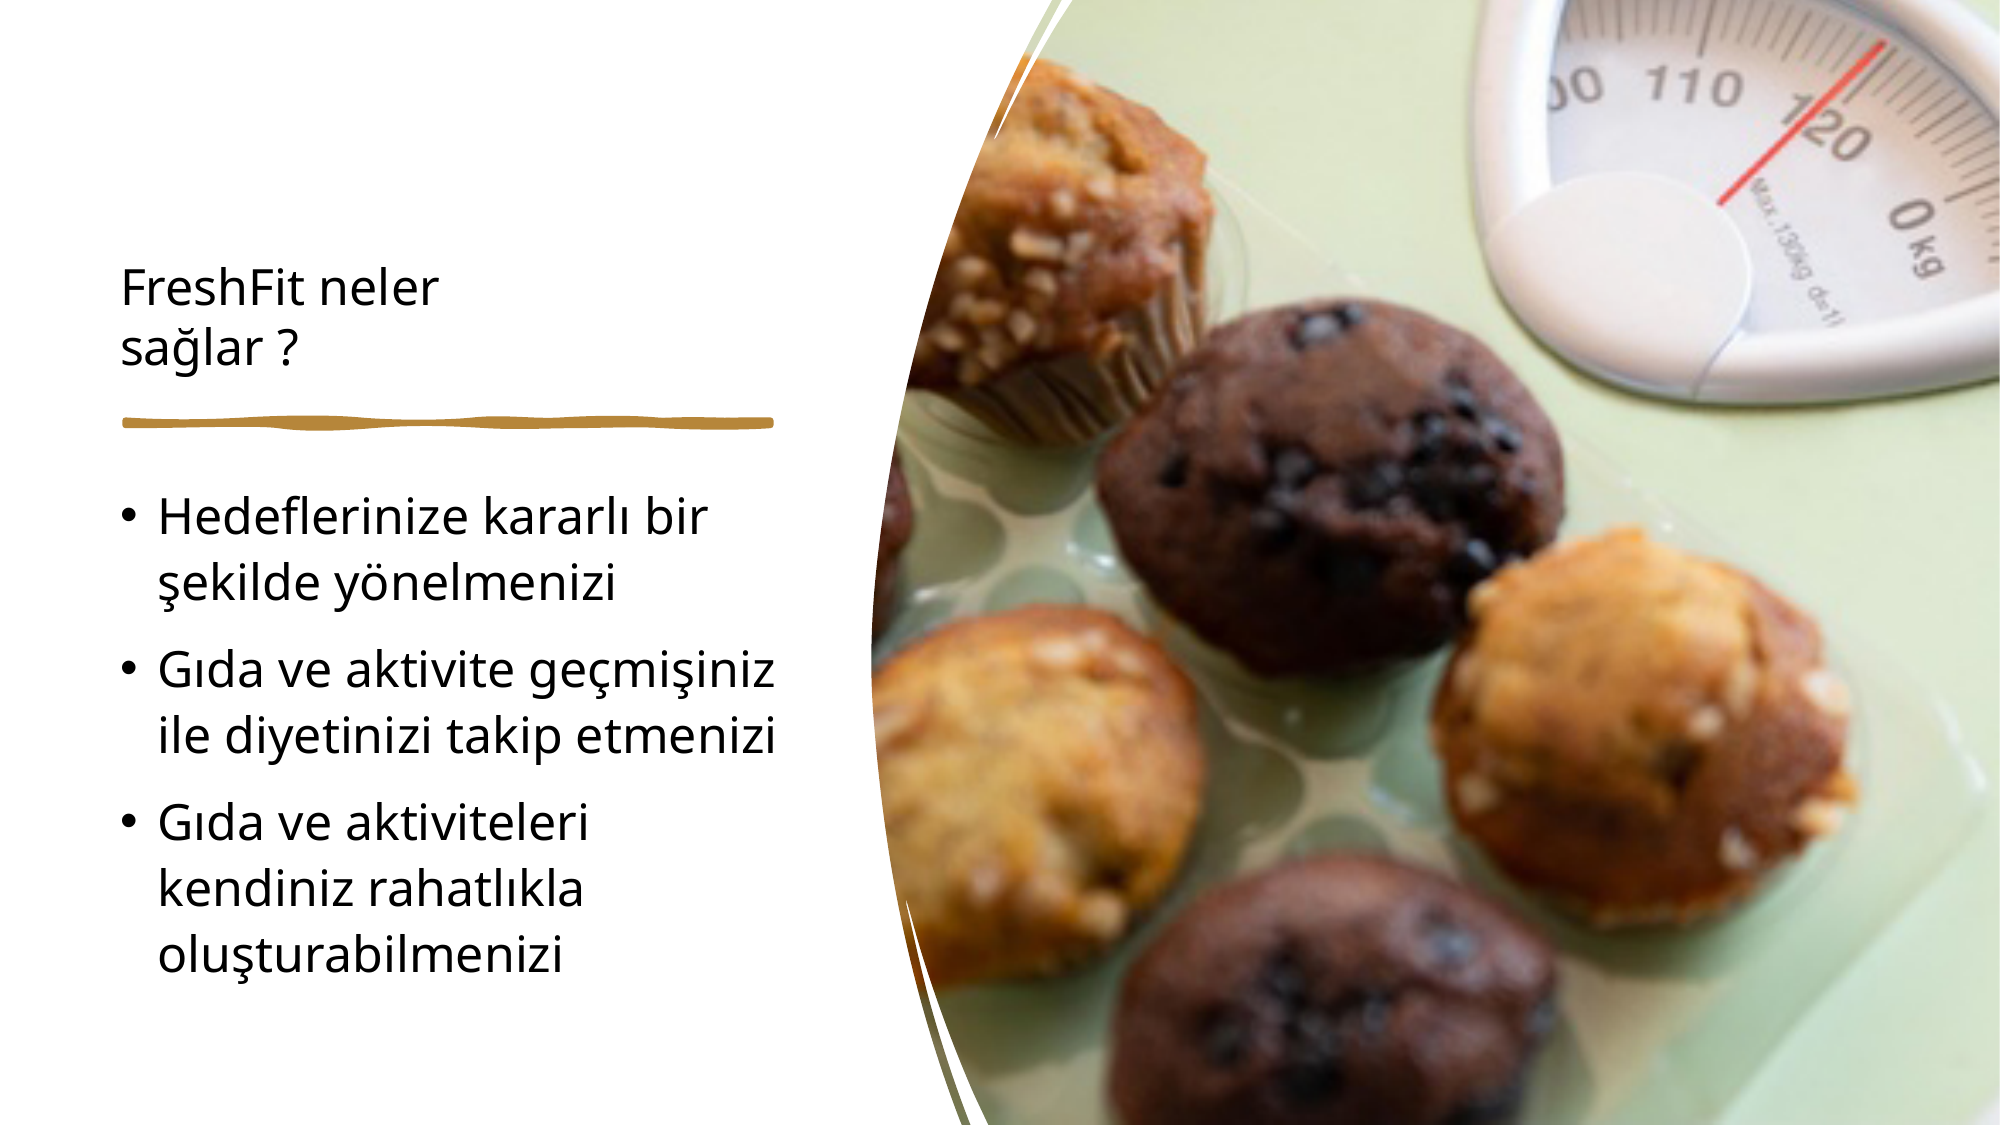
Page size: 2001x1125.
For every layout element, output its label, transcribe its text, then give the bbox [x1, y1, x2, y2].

list Hedeflerinize kararlı bir şekilde yönelmenizi Gıda ve aktivite geçmişiniz ile diyetinizi takip etmenizi Gıda ve aktiviteleri kendiniz rahatlıkla oluşturabilmenizi [105, 471, 802, 1016]
text_box [124, 417, 772, 429]
picture [871, 0, 2000, 1125]
text_box [0, 0, 871, 1125]
title FreshFit neler sağlar ? [105, 247, 822, 383]
